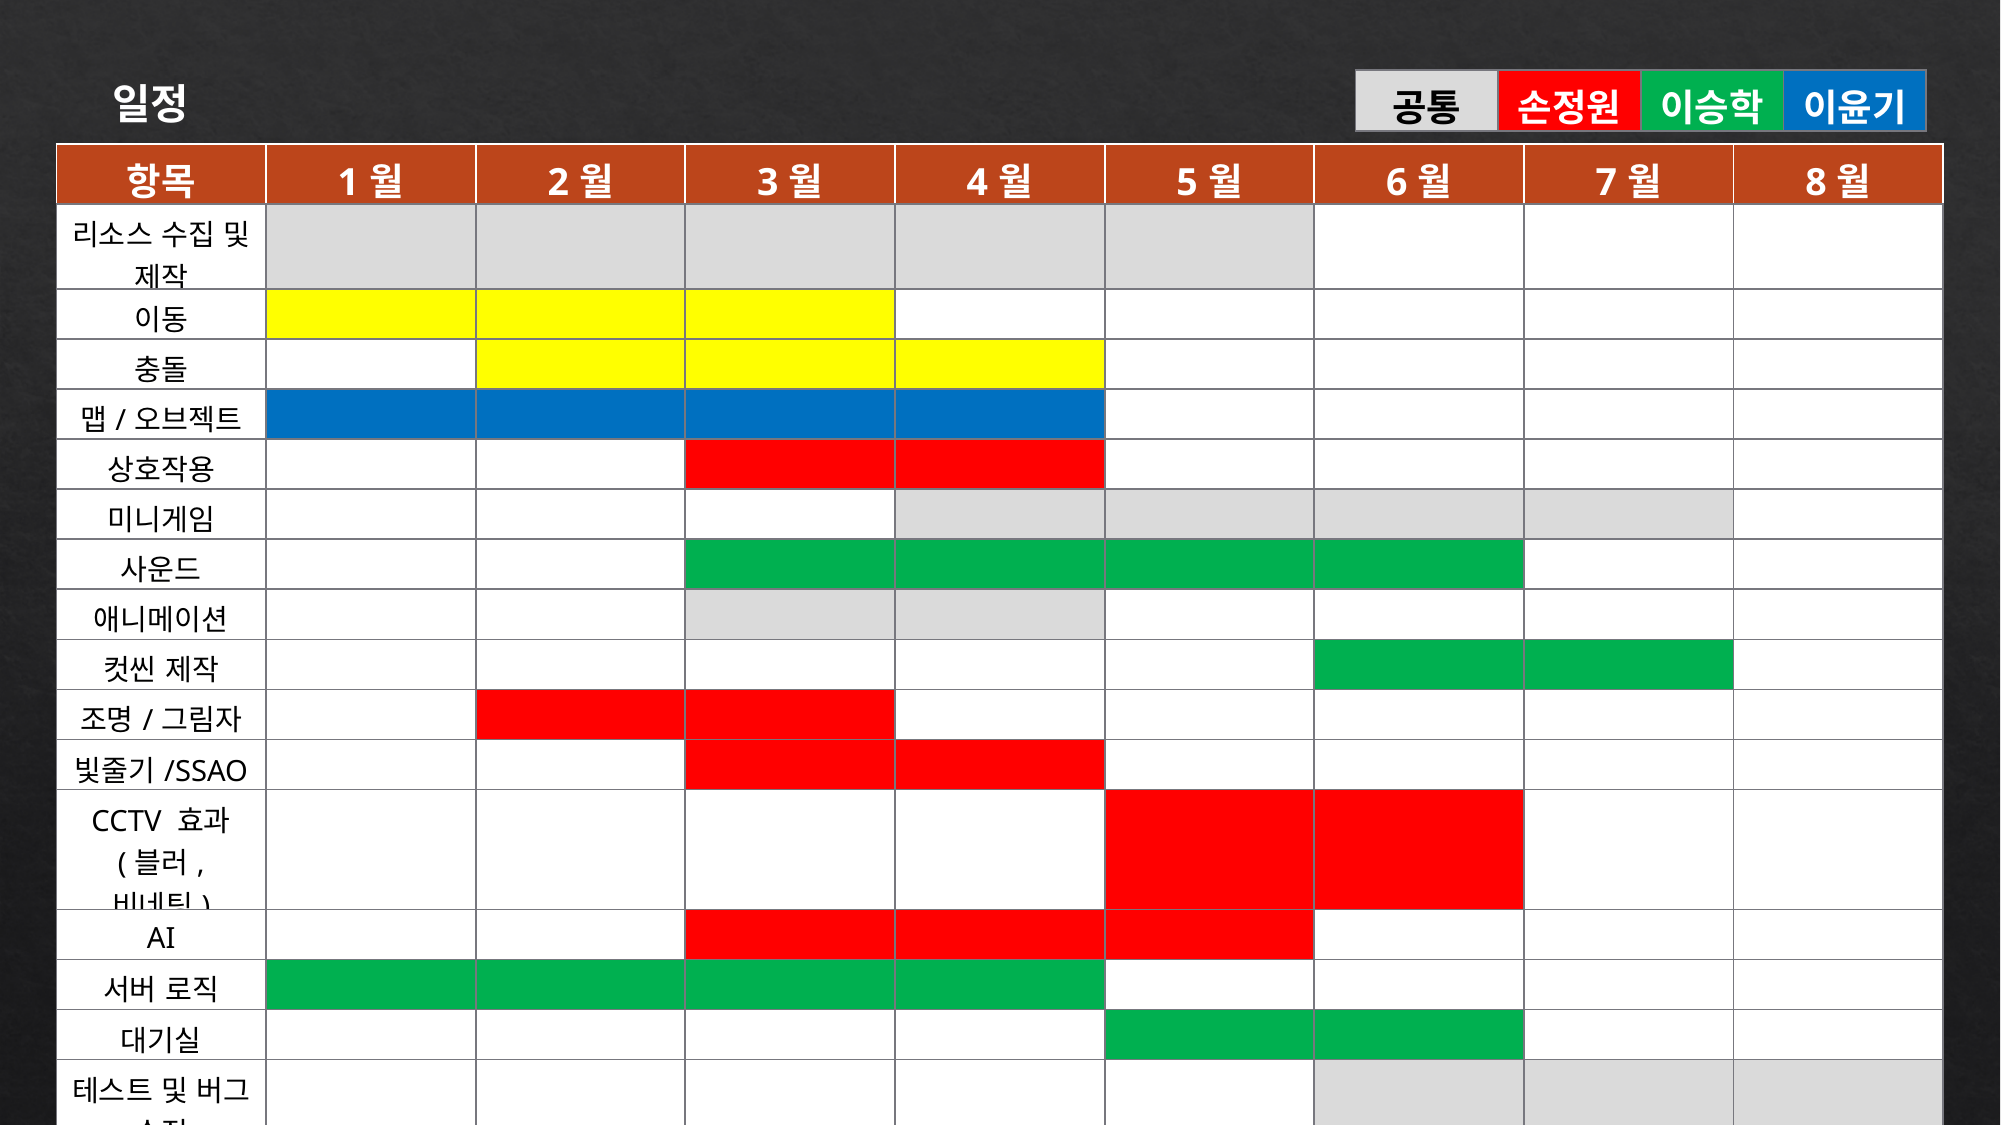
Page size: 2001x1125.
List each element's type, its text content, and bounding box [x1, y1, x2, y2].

table_header 3월 [686, 145, 894, 203]
table_cell [1734, 590, 1942, 639]
table_cell [896, 790, 1104, 909]
table_cell [1106, 640, 1313, 689]
table_cell [477, 490, 684, 538]
table_cell [267, 540, 475, 588]
table_cell [1525, 340, 1733, 388]
table_cell [1525, 540, 1733, 588]
table_cell [1106, 290, 1313, 338]
table_cell [896, 390, 1104, 438]
table_cell [477, 1010, 684, 1059]
table_cell [686, 790, 894, 909]
table_cell [1315, 1060, 1523, 1125]
table_header 항목 [57, 145, 265, 203]
table_cell [477, 340, 684, 388]
table_cell [1106, 960, 1313, 1009]
table_cell [1525, 790, 1733, 909]
table_header 공통 [1356, 71, 1497, 130]
table_cell 상호작용 [57, 440, 265, 488]
table_cell [477, 640, 684, 689]
table_cell [686, 540, 894, 588]
table_cell [1525, 690, 1733, 739]
table_cell AI [57, 910, 265, 959]
table_cell [1315, 290, 1523, 338]
table_cell [1315, 540, 1523, 588]
table_cell [1106, 340, 1313, 388]
table_cell [267, 490, 475, 538]
table_cell [477, 740, 684, 789]
table_cell [1315, 1010, 1523, 1059]
table_cell 충돌 [57, 340, 265, 388]
table_cell [896, 640, 1104, 689]
table_cell [1525, 390, 1733, 438]
table_cell 빛줄기/SSAO [57, 740, 265, 789]
table_cell [477, 205, 684, 288]
table_cell [1734, 790, 1942, 909]
table_cell [1734, 440, 1942, 488]
table_cell [686, 290, 894, 338]
table_cell [477, 690, 684, 739]
table_cell 애니메이션 [57, 590, 265, 639]
table_cell 이동 [57, 290, 265, 338]
table_cell [1315, 790, 1523, 909]
table_cell [896, 340, 1104, 388]
table_cell [267, 640, 475, 689]
table_cell [477, 960, 684, 1009]
table_cell [686, 690, 894, 739]
table_cell [1106, 690, 1313, 739]
table_cell [1734, 340, 1942, 388]
table_cell [477, 540, 684, 588]
table_cell [686, 490, 894, 538]
table_header 5월 [1106, 145, 1313, 203]
table_cell [1315, 740, 1523, 789]
table_cell [1734, 690, 1942, 739]
table_cell [686, 960, 894, 1009]
table_cell [1106, 440, 1313, 488]
table_cell [896, 960, 1104, 1009]
table_cell [896, 490, 1104, 538]
table_cell 조명/그림자 [57, 690, 265, 739]
table_cell [477, 1060, 684, 1125]
table_cell [1525, 1010, 1733, 1059]
table_cell [896, 540, 1104, 588]
table_cell [477, 790, 684, 909]
table_cell [1525, 590, 1733, 639]
table_cell CCTV 효과 (블러, 비네팅) [57, 790, 265, 909]
table_cell [267, 440, 475, 488]
table_cell 리소스 수집 및 제작 [57, 205, 265, 288]
table_cell [1734, 640, 1942, 689]
table_cell [267, 340, 475, 388]
table_cell [477, 590, 684, 639]
table_cell [686, 1010, 894, 1059]
table_cell [686, 740, 894, 789]
table_header 8월 [1734, 145, 1942, 203]
table_cell [1106, 540, 1313, 588]
table_cell [1525, 490, 1733, 538]
table_cell [896, 740, 1104, 789]
table_cell 대기실 [57, 1010, 265, 1059]
table_cell [267, 390, 475, 438]
table_cell [267, 205, 475, 288]
table_cell [1734, 910, 1942, 959]
table_cell 컷씬 제작 [57, 640, 265, 689]
text_box 일정 [97, 70, 721, 135]
table_cell [267, 590, 475, 639]
table_header 1월 [267, 145, 475, 203]
table_header 이윤기 [1784, 71, 1925, 130]
table_cell [686, 1060, 894, 1125]
table_cell [686, 205, 894, 288]
table_cell [1315, 590, 1523, 639]
table_cell [477, 290, 684, 338]
table_cell 테스트 및 버그 수정 [57, 1060, 265, 1125]
table_cell [1734, 740, 1942, 789]
table_cell [686, 340, 894, 388]
table_cell [1315, 340, 1523, 388]
table_cell [1106, 390, 1313, 438]
table_cell [1734, 290, 1942, 338]
table_cell [1315, 490, 1523, 538]
table_cell [686, 910, 894, 959]
table_cell [1315, 960, 1523, 1009]
table_cell [1106, 1010, 1313, 1059]
table_cell [1525, 960, 1733, 1009]
table_cell [896, 910, 1104, 959]
table_cell [1315, 390, 1523, 438]
table_cell [896, 290, 1104, 338]
table_cell [1734, 960, 1942, 1009]
table_cell [267, 1060, 475, 1125]
table_cell [1525, 1060, 1733, 1125]
table_cell [1525, 910, 1733, 959]
table_cell [1734, 390, 1942, 438]
table_cell 맵/오브젝트 [57, 390, 265, 438]
table_cell [477, 910, 684, 959]
table_cell [1315, 640, 1523, 689]
table_cell [267, 690, 475, 739]
table_cell [896, 205, 1104, 288]
table_cell [1315, 205, 1523, 288]
table_cell [686, 440, 894, 488]
table_cell [267, 960, 475, 1009]
table_header 손정원 [1499, 71, 1640, 130]
table_cell [1106, 910, 1313, 959]
table_cell [896, 590, 1104, 639]
table_cell [267, 290, 475, 338]
table_cell [477, 440, 684, 488]
table_cell [1106, 490, 1313, 538]
table_cell [1525, 740, 1733, 789]
table_cell [1106, 790, 1313, 909]
table_header 2월 [477, 145, 684, 203]
table_header 6월 [1315, 145, 1523, 203]
table_cell 미니게임 [57, 490, 265, 538]
table_cell [896, 440, 1104, 488]
table_cell [896, 690, 1104, 739]
table_cell [686, 640, 894, 689]
table_cell [686, 390, 894, 438]
table_header 7월 [1525, 145, 1733, 203]
table_cell [1106, 1060, 1313, 1125]
table_cell [267, 910, 475, 959]
table_header 4월 [896, 145, 1104, 203]
table_cell [1734, 1060, 1942, 1125]
table_cell [477, 390, 684, 438]
table_header 이승학 [1642, 71, 1783, 130]
table_cell [1315, 690, 1523, 739]
table_cell [267, 1010, 475, 1059]
table_cell [896, 1060, 1104, 1125]
table_cell [686, 590, 894, 639]
table_cell 사운드 [57, 540, 265, 588]
table_cell [1734, 540, 1942, 588]
table_cell [1525, 290, 1733, 338]
table_cell [1525, 640, 1733, 689]
table_cell [1734, 1010, 1942, 1059]
table_cell [1106, 205, 1313, 288]
table_cell [1106, 740, 1313, 789]
table_cell [1734, 490, 1942, 538]
table_cell [267, 790, 475, 909]
table_cell [267, 740, 475, 789]
table_cell 서버 로직 [57, 960, 265, 1009]
table_cell [1315, 910, 1523, 959]
table_cell [1525, 205, 1733, 288]
table_cell [896, 1010, 1104, 1059]
table_cell [1525, 440, 1733, 488]
table_cell [1315, 440, 1523, 488]
table_cell [1106, 590, 1313, 639]
table_cell [1734, 205, 1942, 288]
